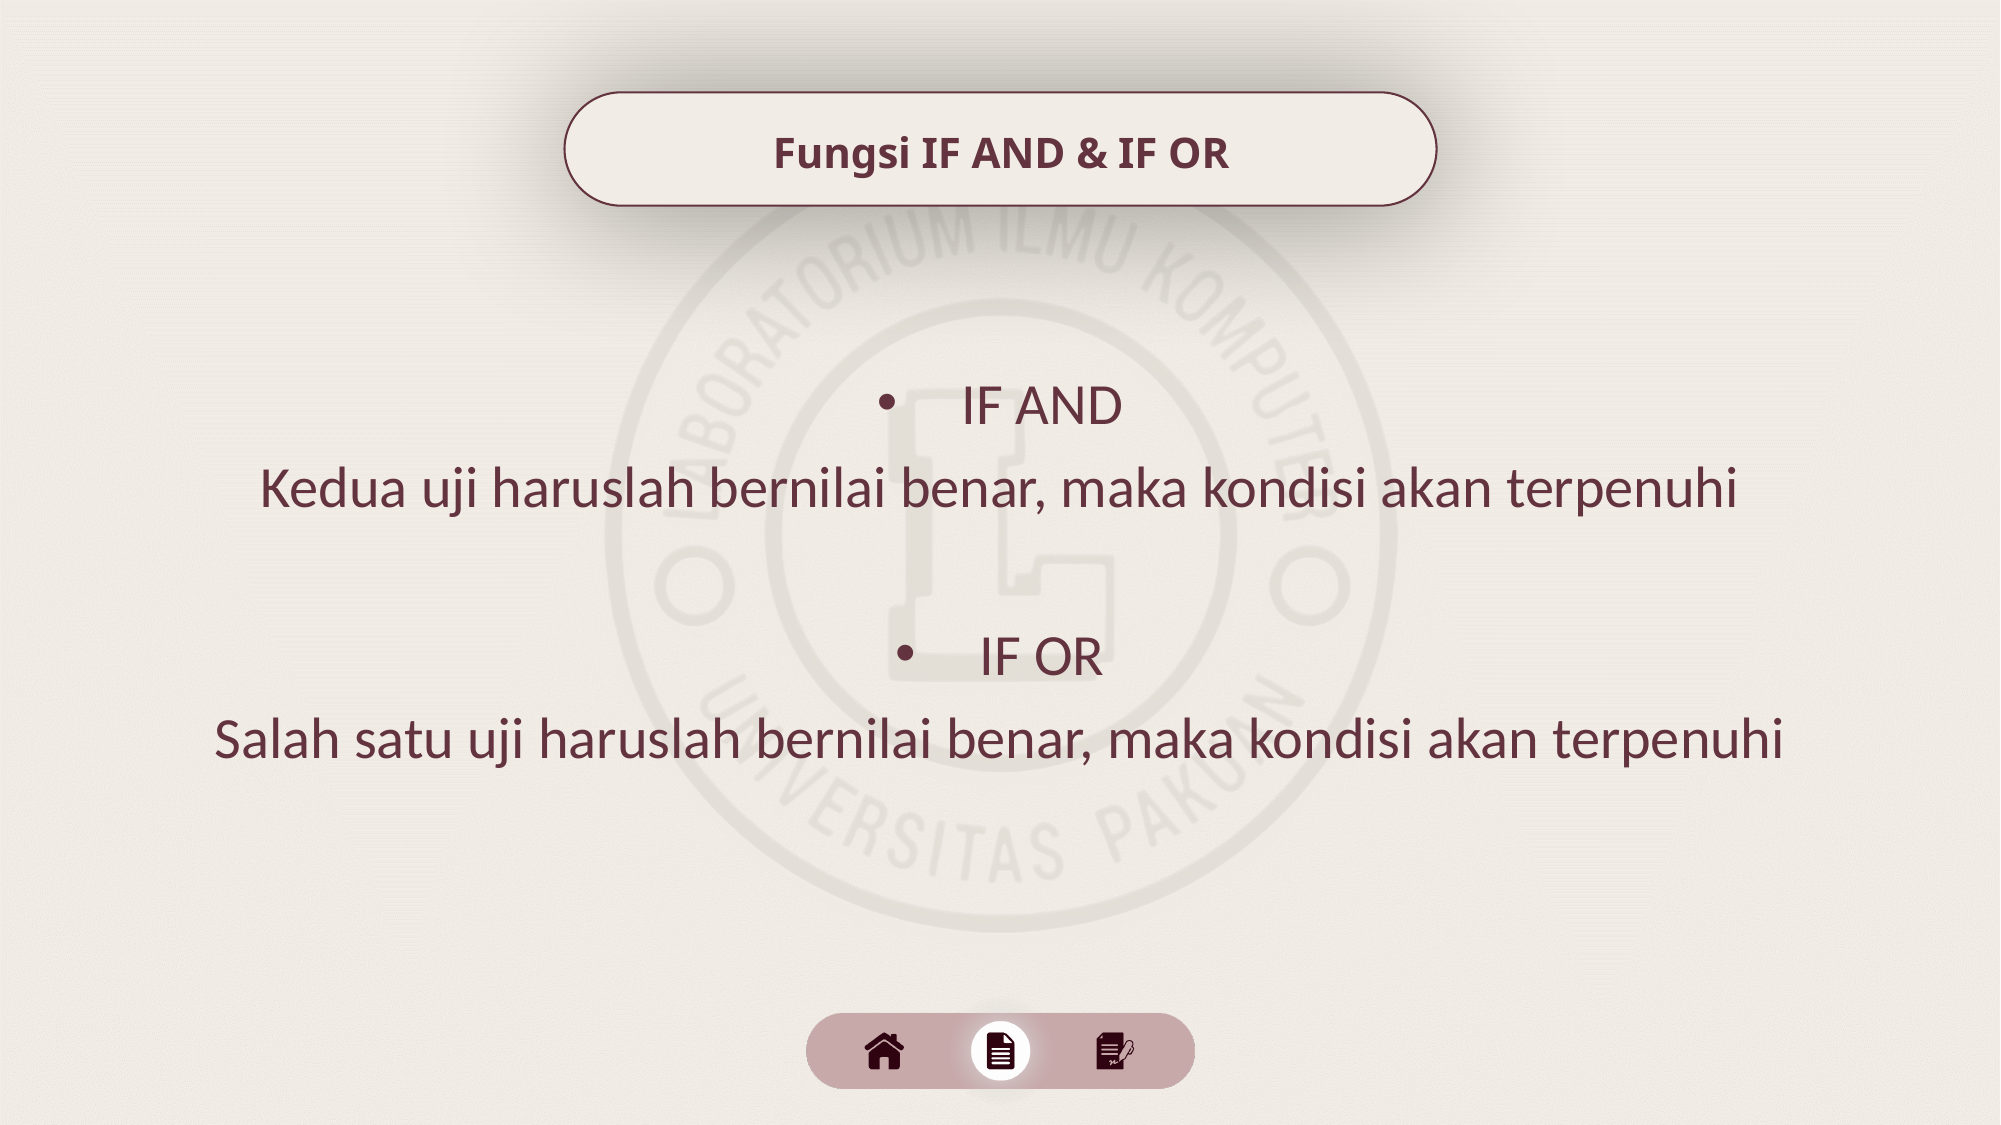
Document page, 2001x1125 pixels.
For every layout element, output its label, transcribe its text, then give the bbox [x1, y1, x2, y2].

picture [0, 0, 2001, 1125]
list IF AND Kedua uji haruslah bernilai benar, maka kondisi akan terpenuhi IF OR Salah satu uji haruslah bernilai benar, maka kondisi akan terpenuhi [96, 366, 1904, 827]
list Fungsi IF AND & IF OR [646, 124, 1355, 186]
